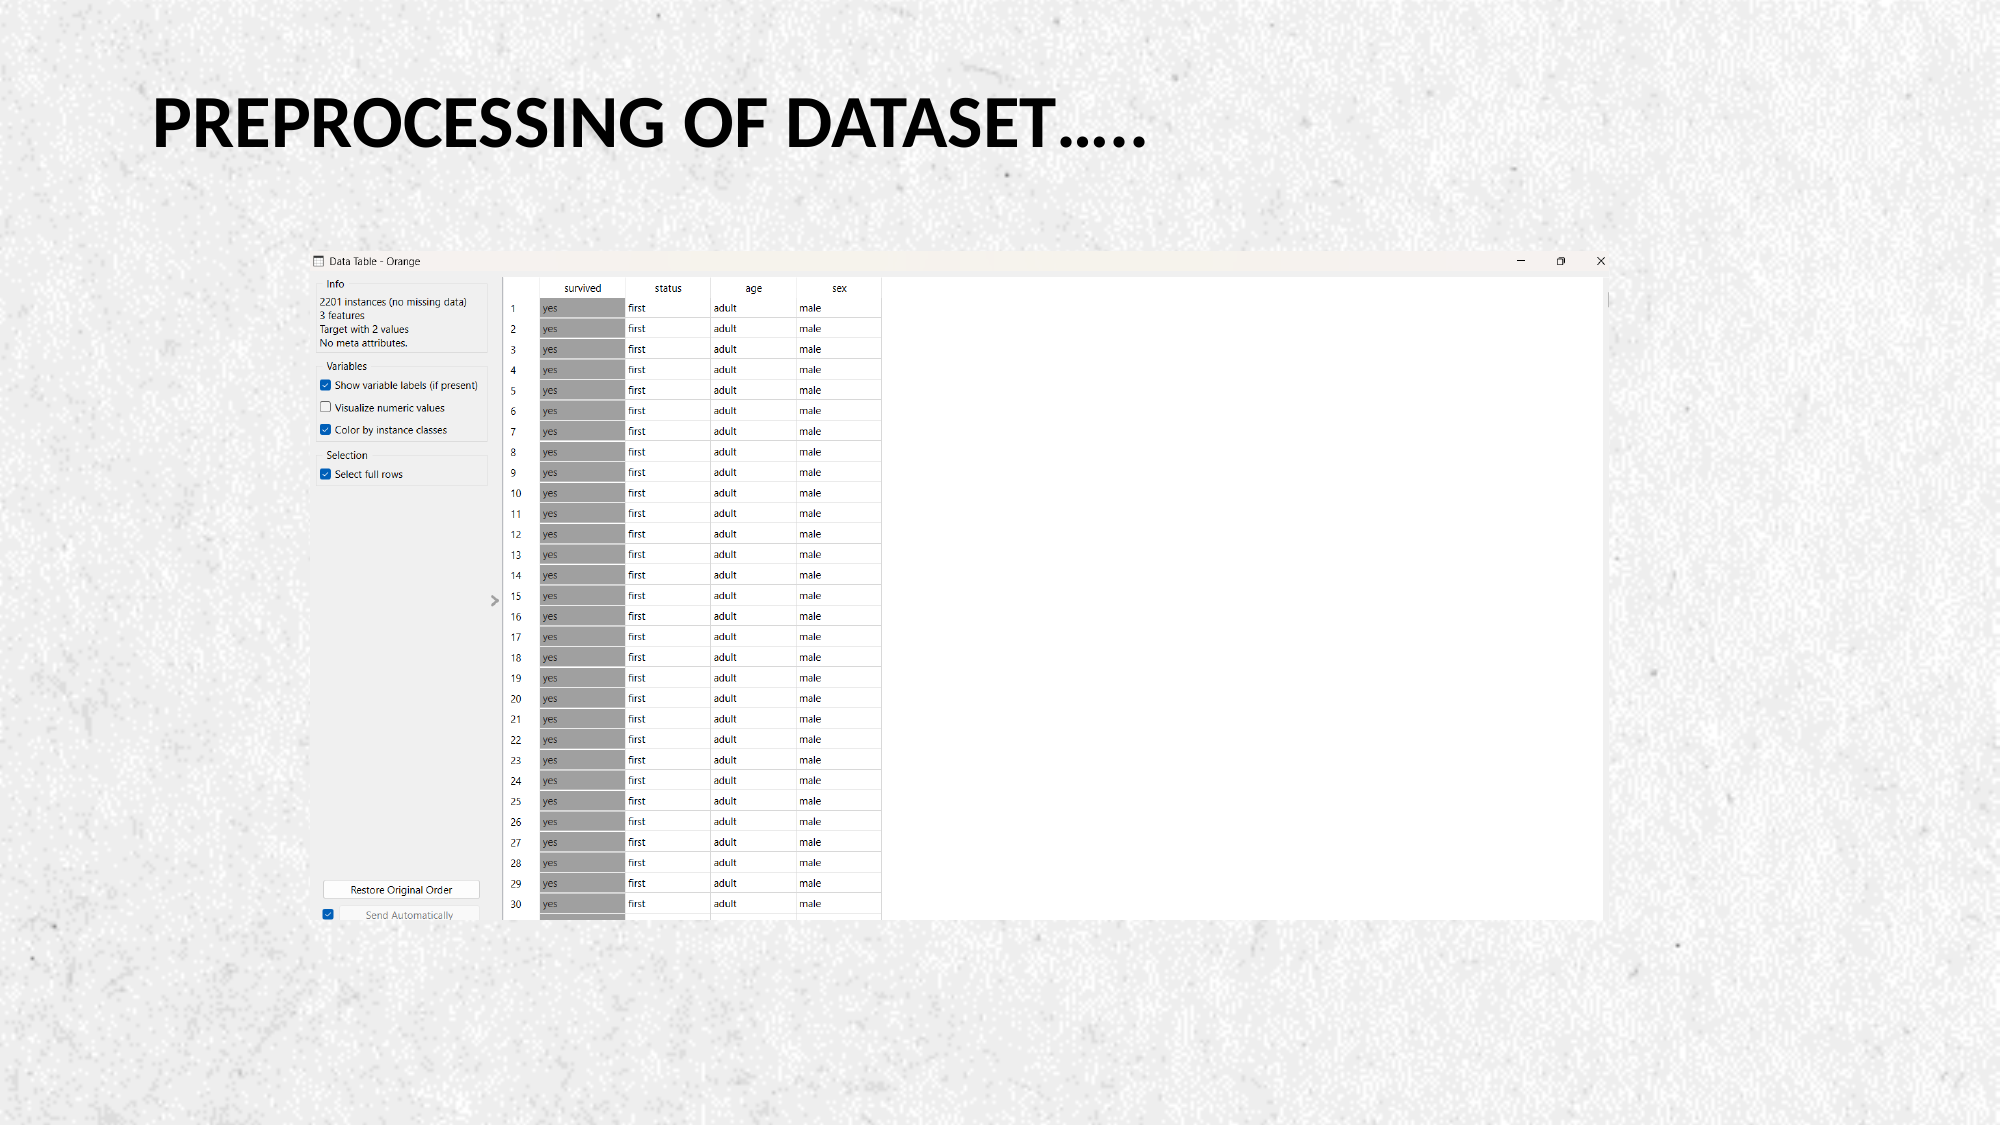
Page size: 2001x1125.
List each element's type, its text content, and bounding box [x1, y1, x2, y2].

picture [0, 0, 2000, 1125]
title Preprocessing of Dataset….. [137, 70, 1863, 175]
